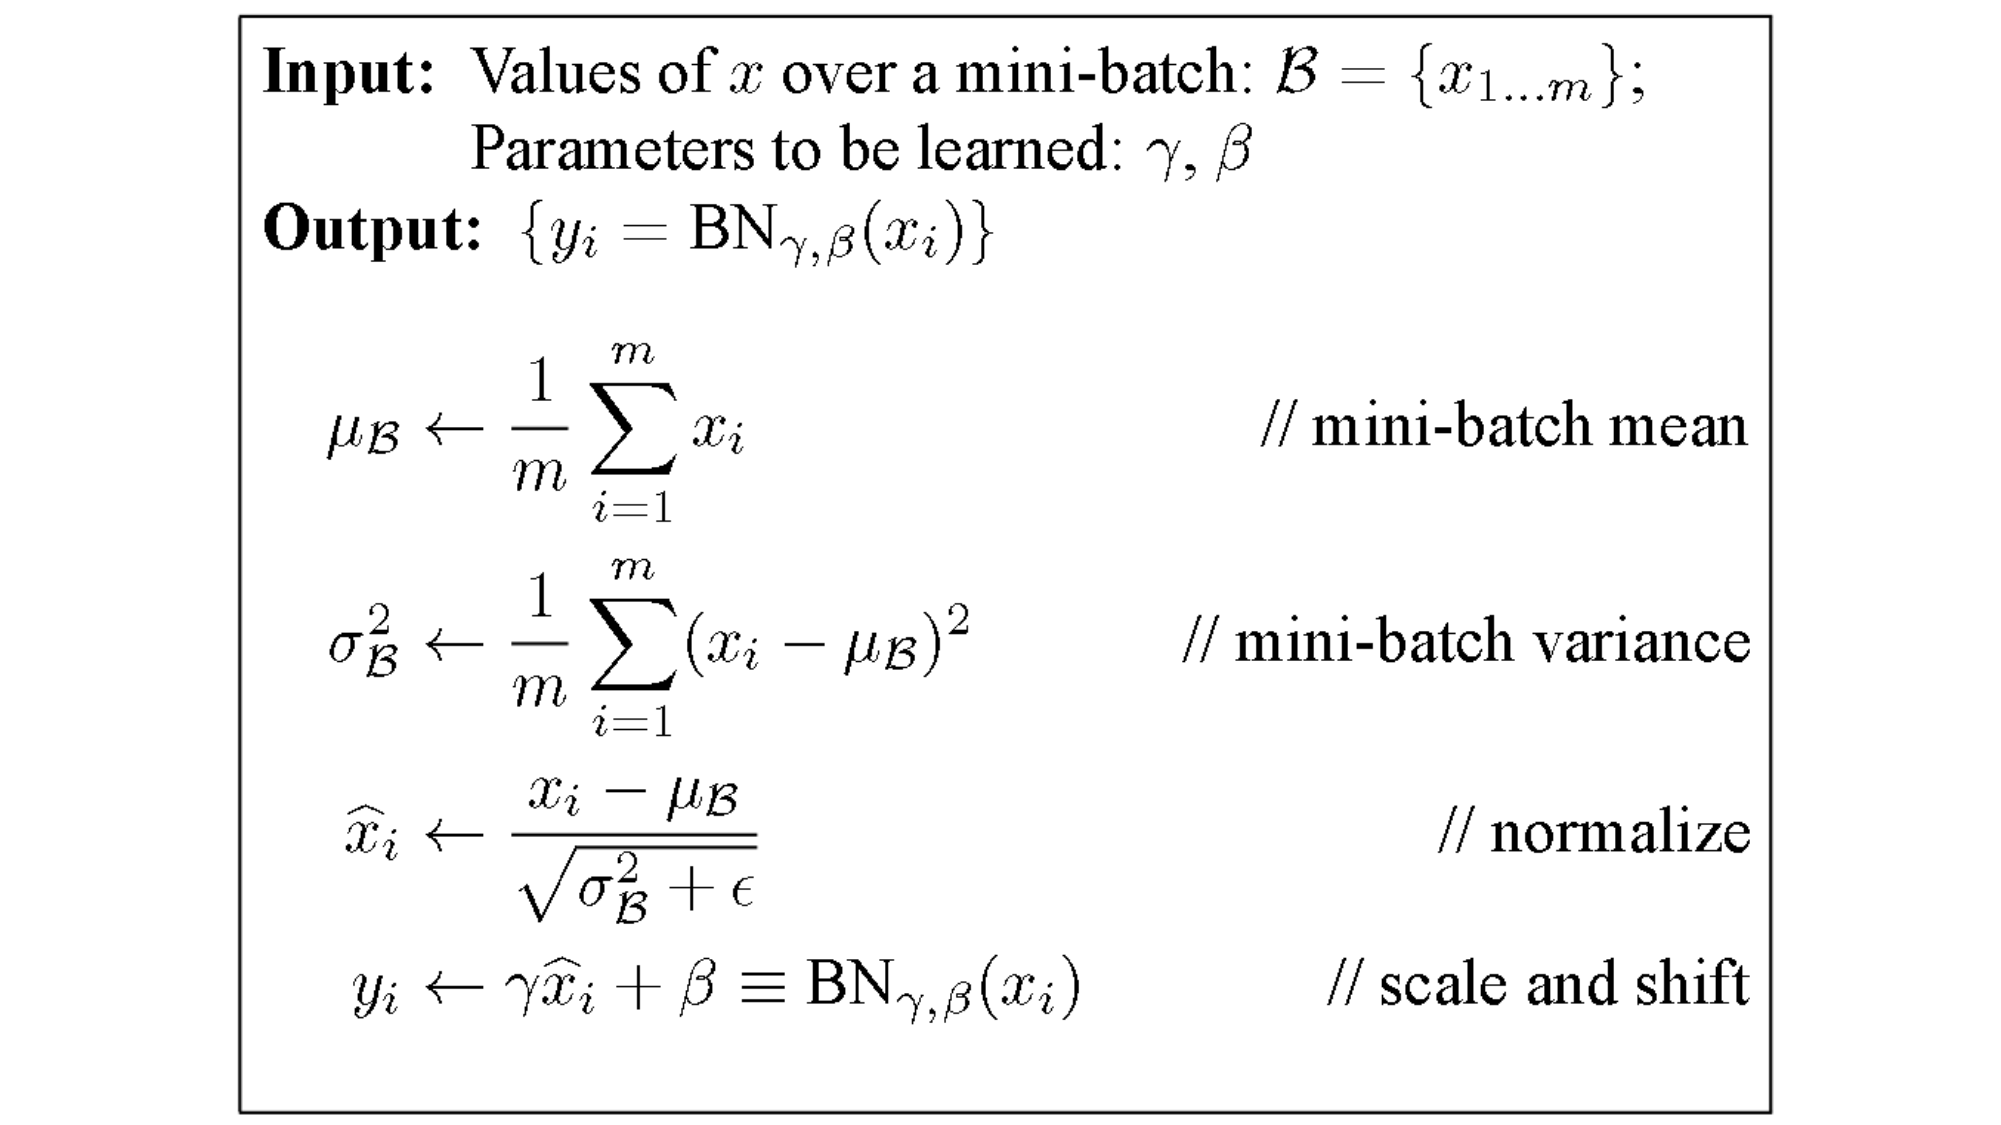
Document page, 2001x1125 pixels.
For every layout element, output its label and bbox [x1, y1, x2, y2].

picture [219, 0, 1781, 1125]
